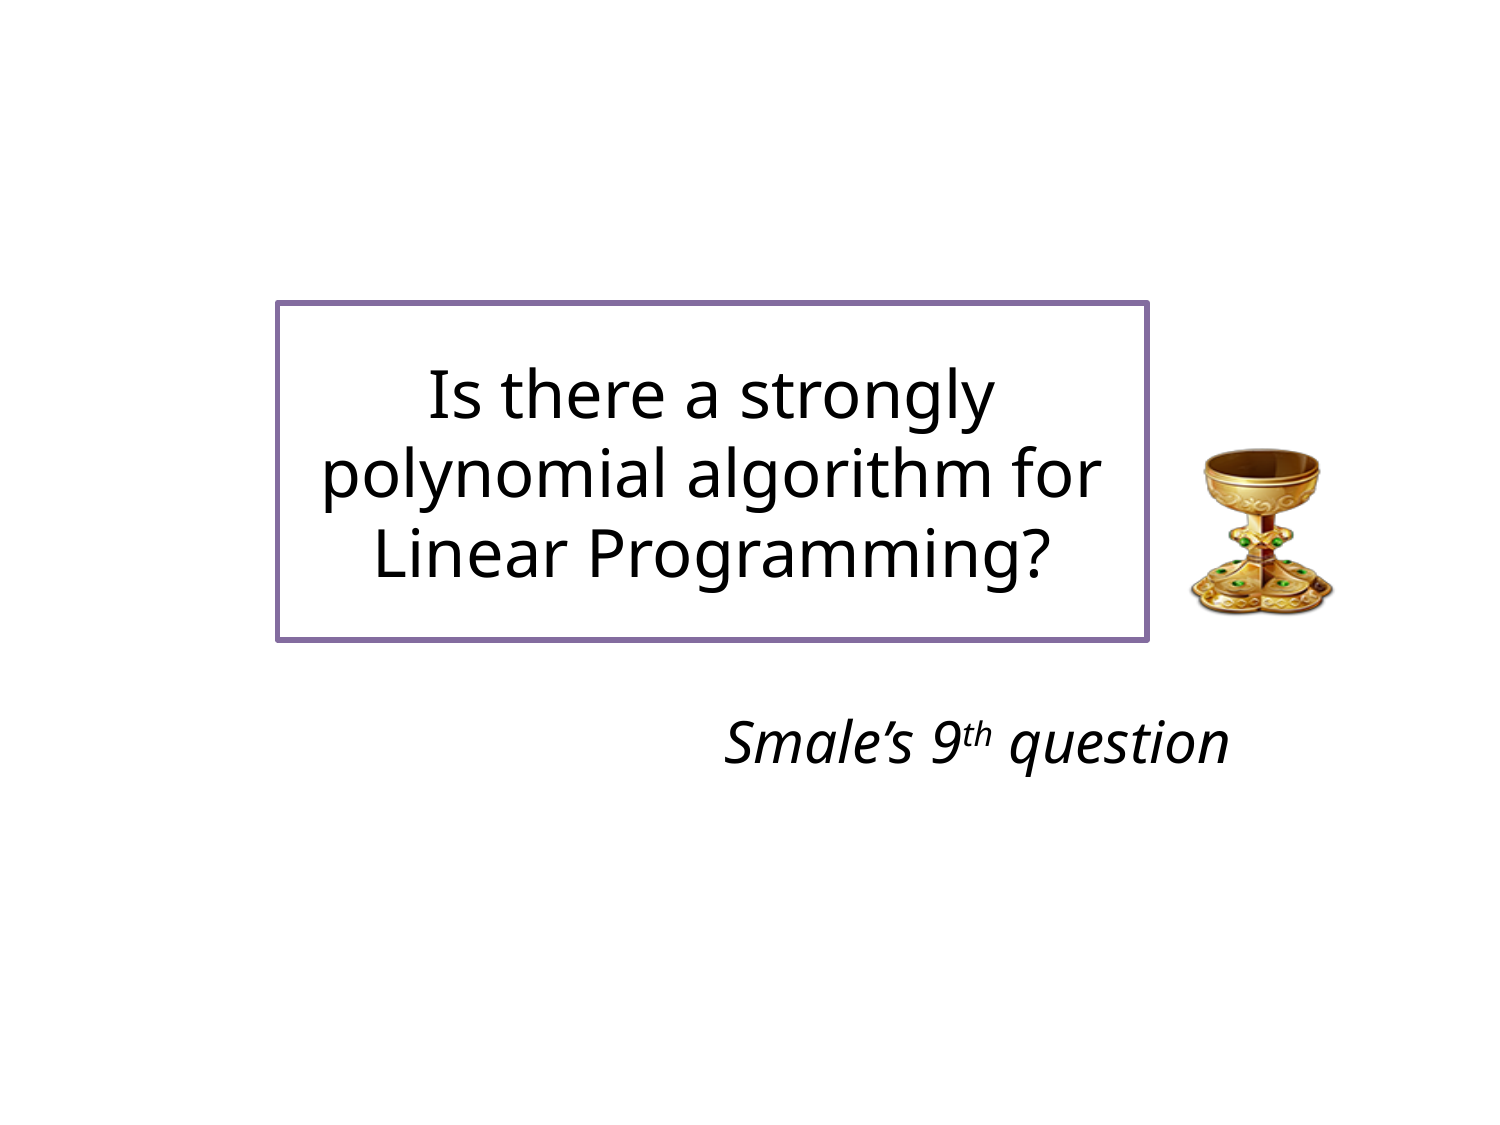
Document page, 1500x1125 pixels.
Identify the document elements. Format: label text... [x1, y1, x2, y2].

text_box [277, 302, 1376, 640]
text_box Smale’s 9th question [709, 697, 1246, 783]
